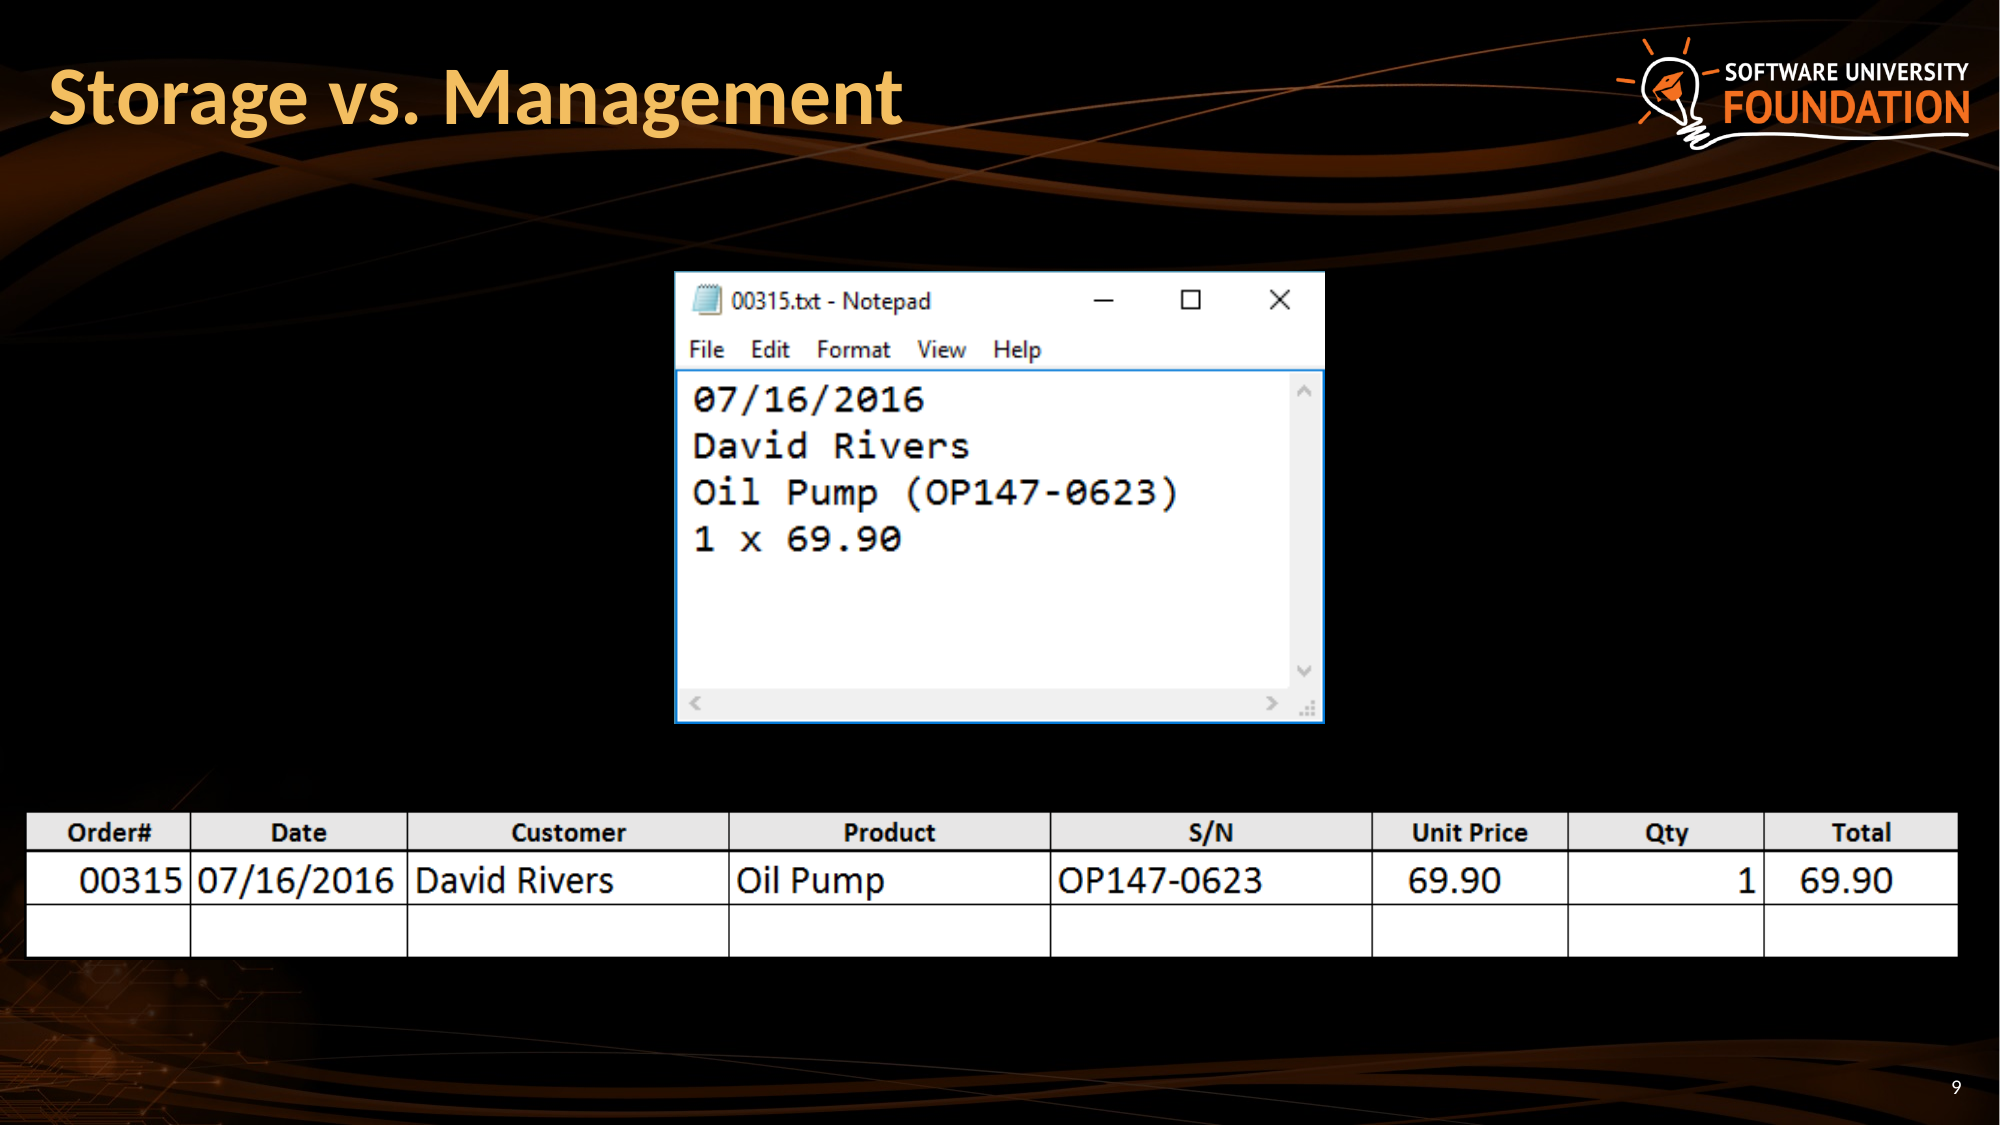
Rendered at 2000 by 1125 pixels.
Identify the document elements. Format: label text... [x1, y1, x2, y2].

slide_number ‹#› [1897, 1070, 1968, 1103]
picture [0, 0, 2000, 1125]
title Storage vs. Management [30, 6, 1602, 189]
